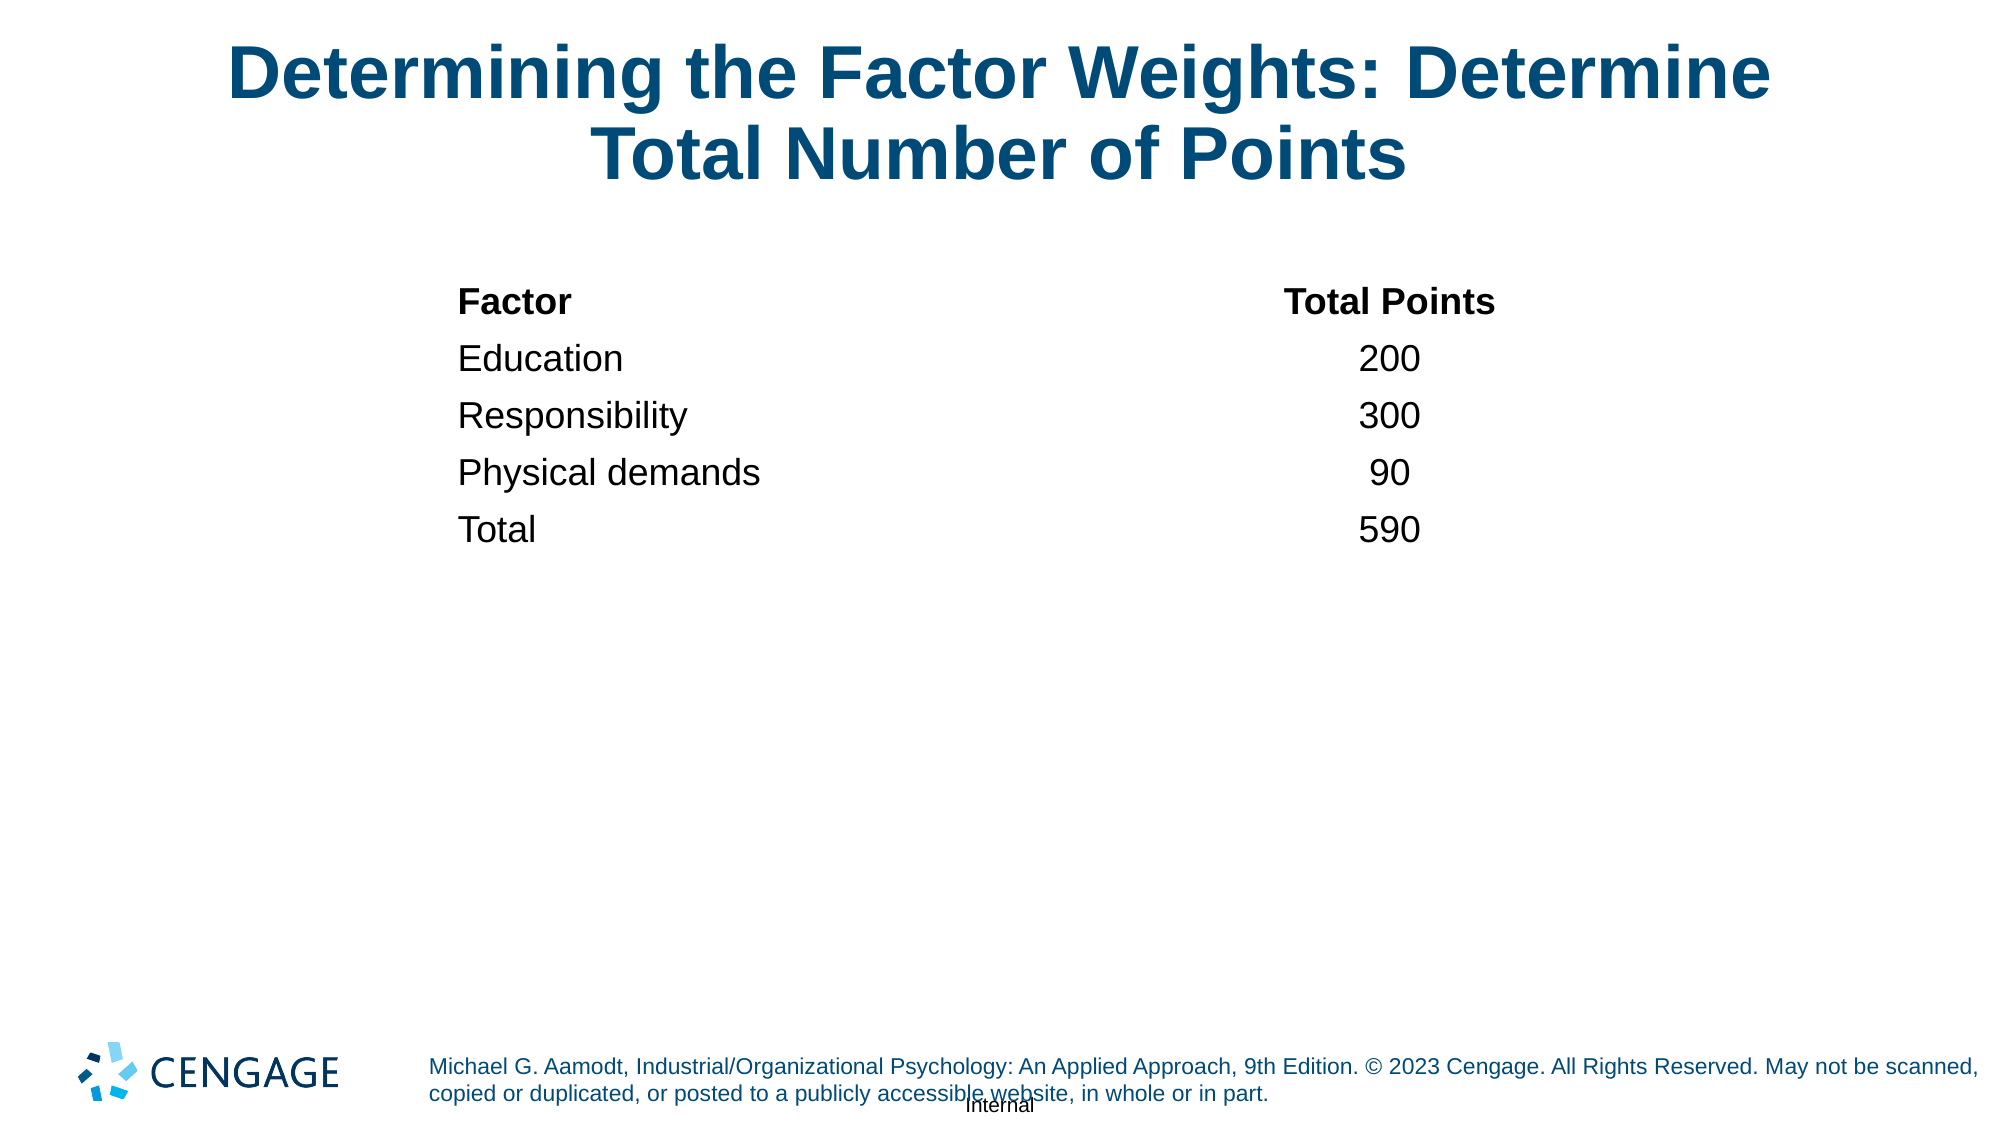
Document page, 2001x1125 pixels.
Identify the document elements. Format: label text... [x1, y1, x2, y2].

picture [78, 1042, 338, 1101]
table_cell 200 [1222, 330, 1557, 387]
table_header Factor [443, 273, 1222, 330]
table_header Total Points [1222, 273, 1557, 330]
table_cell 300 [1222, 387, 1557, 444]
table_cell Total [443, 501, 1222, 558]
table_cell 590 [1222, 501, 1557, 558]
title Determining the Factor Weights: Determine Total Number of Points [137, 59, 1863, 171]
table_cell Physical demands [443, 444, 1222, 501]
table_cell Responsibility [443, 387, 1222, 444]
table_cell Education [443, 330, 1222, 387]
table_cell 90 [1222, 444, 1557, 501]
